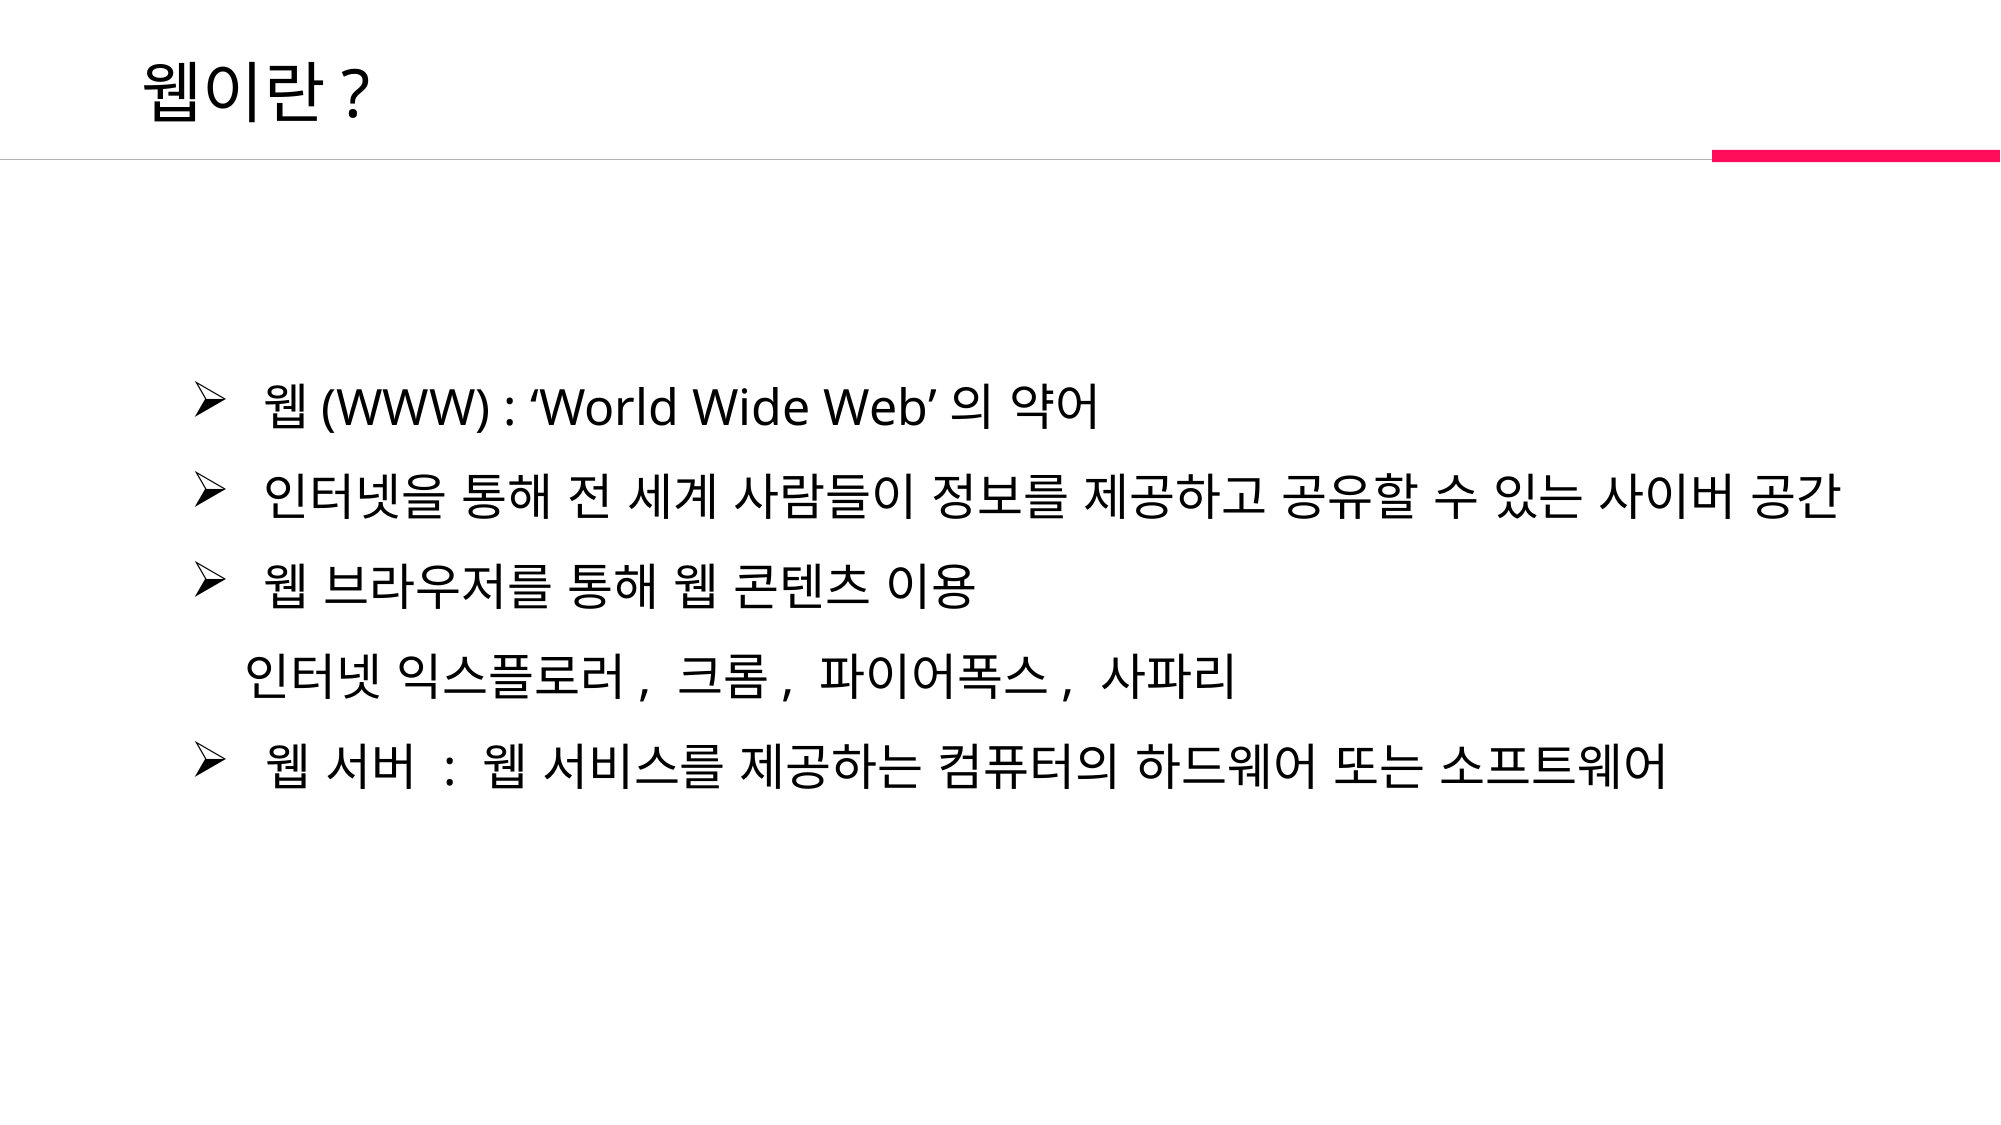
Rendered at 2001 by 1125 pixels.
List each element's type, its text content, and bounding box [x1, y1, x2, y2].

text_box [1711, 149, 2000, 159]
text_box 웹(WWW) : ‘World Wide Web’의 약어 인터넷을 통해 전 세계 사람들이 정보를 제공하고 공유할 수 있는 사이버 공간 웹 브라우저를 통해 웹 콘텐츠 이용 인터넷 익스플로러, 크롬, 파이어폭스, 사파리 웹 서버 : 웹 서비스를 제공하는 컴퓨터의 하드웨어 또는 소프트웨어 [175, 308, 1919, 803]
text_box 웹이란? [126, 43, 797, 139]
